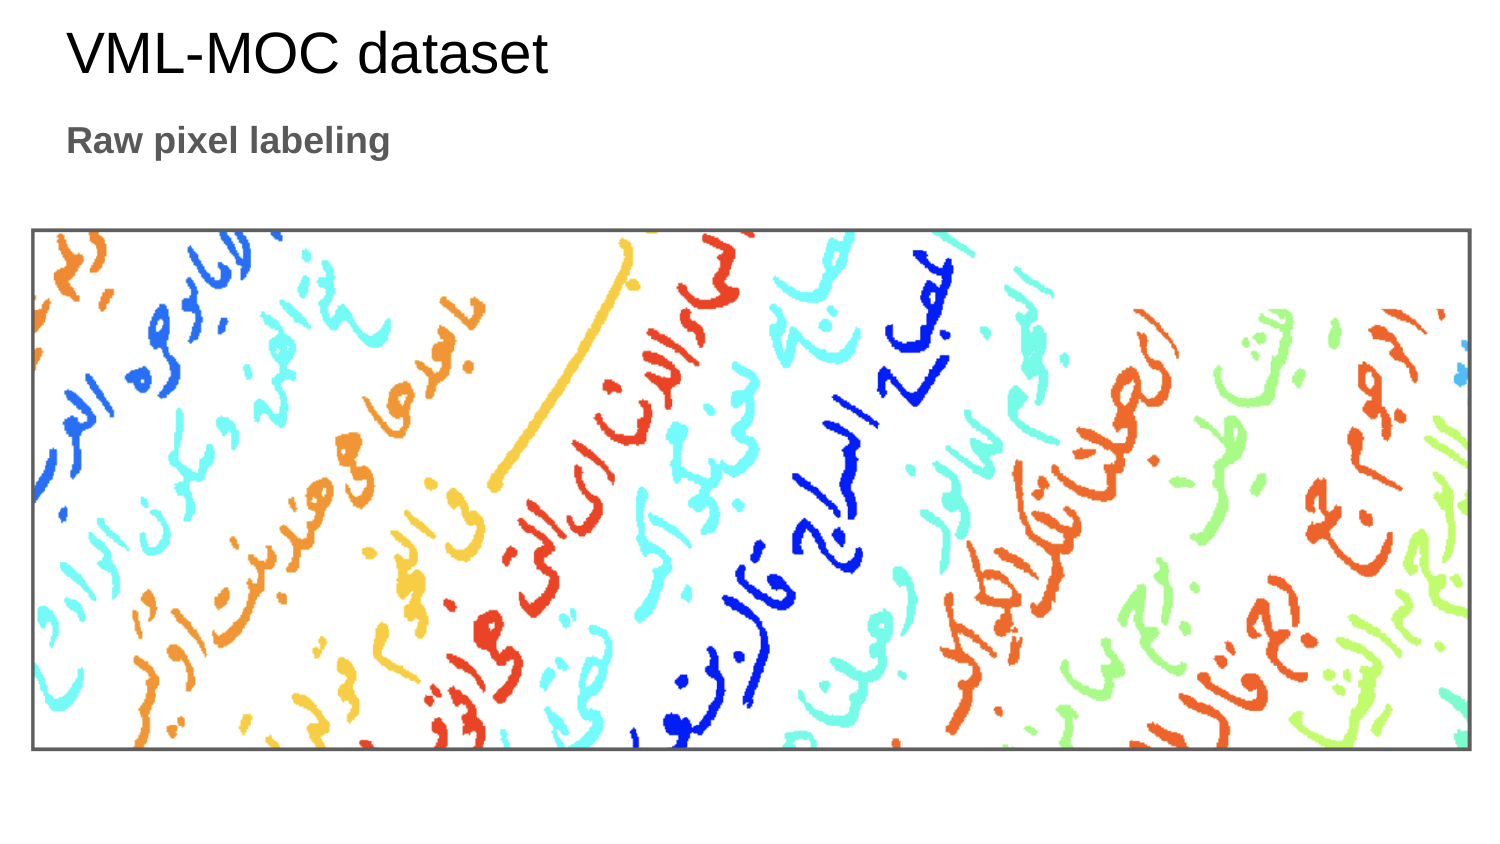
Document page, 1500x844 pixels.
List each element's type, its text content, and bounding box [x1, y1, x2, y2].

picture [24, 221, 1476, 755]
title VML-MOC dataset [51, 0, 1449, 94]
list Raw pixel labeling [51, 93, 1044, 188]
